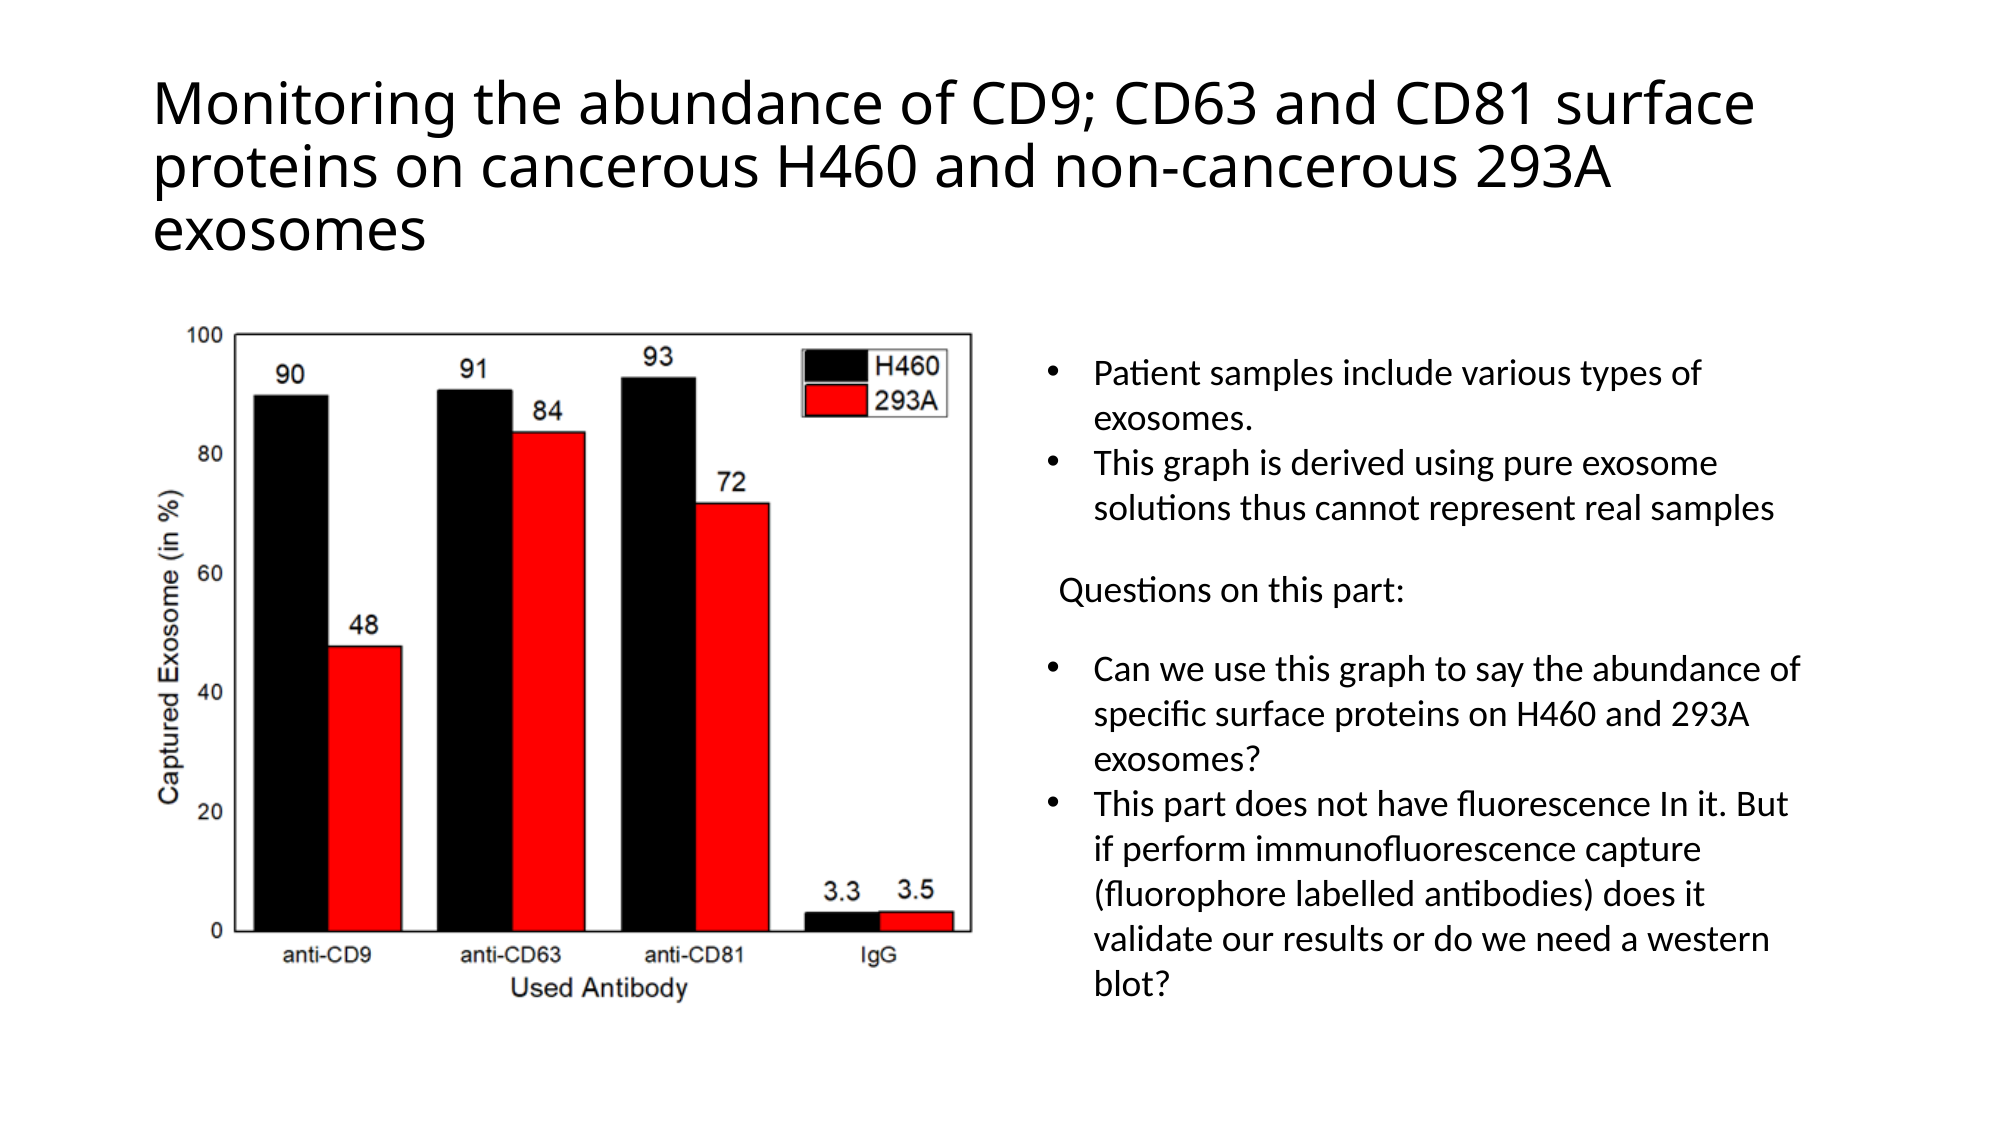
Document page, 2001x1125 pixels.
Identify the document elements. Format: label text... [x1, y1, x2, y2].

title Monitoring the abundance of CD9; CD63 and CD81 surface proteins on cancerous H460 and non-cancerous 293A exosomes [137, 59, 1863, 278]
text_box Patient samples include various types of exosomes. This graph is derived using pure exosome solutions thus cannot represent real samples [1031, 340, 1821, 536]
picture [137, 309, 989, 1013]
text_box Questions on this part: [1043, 557, 1584, 618]
text_box Can we use this graph to say the abundance of specific surface proteins on H460 and 293A exosomes? This part does not have fluorescence In it. But if perform immunofluorescence capture (fluorophore labelled antibodies) does it validate our results or do we need a western blot? [1031, 636, 1821, 1012]
